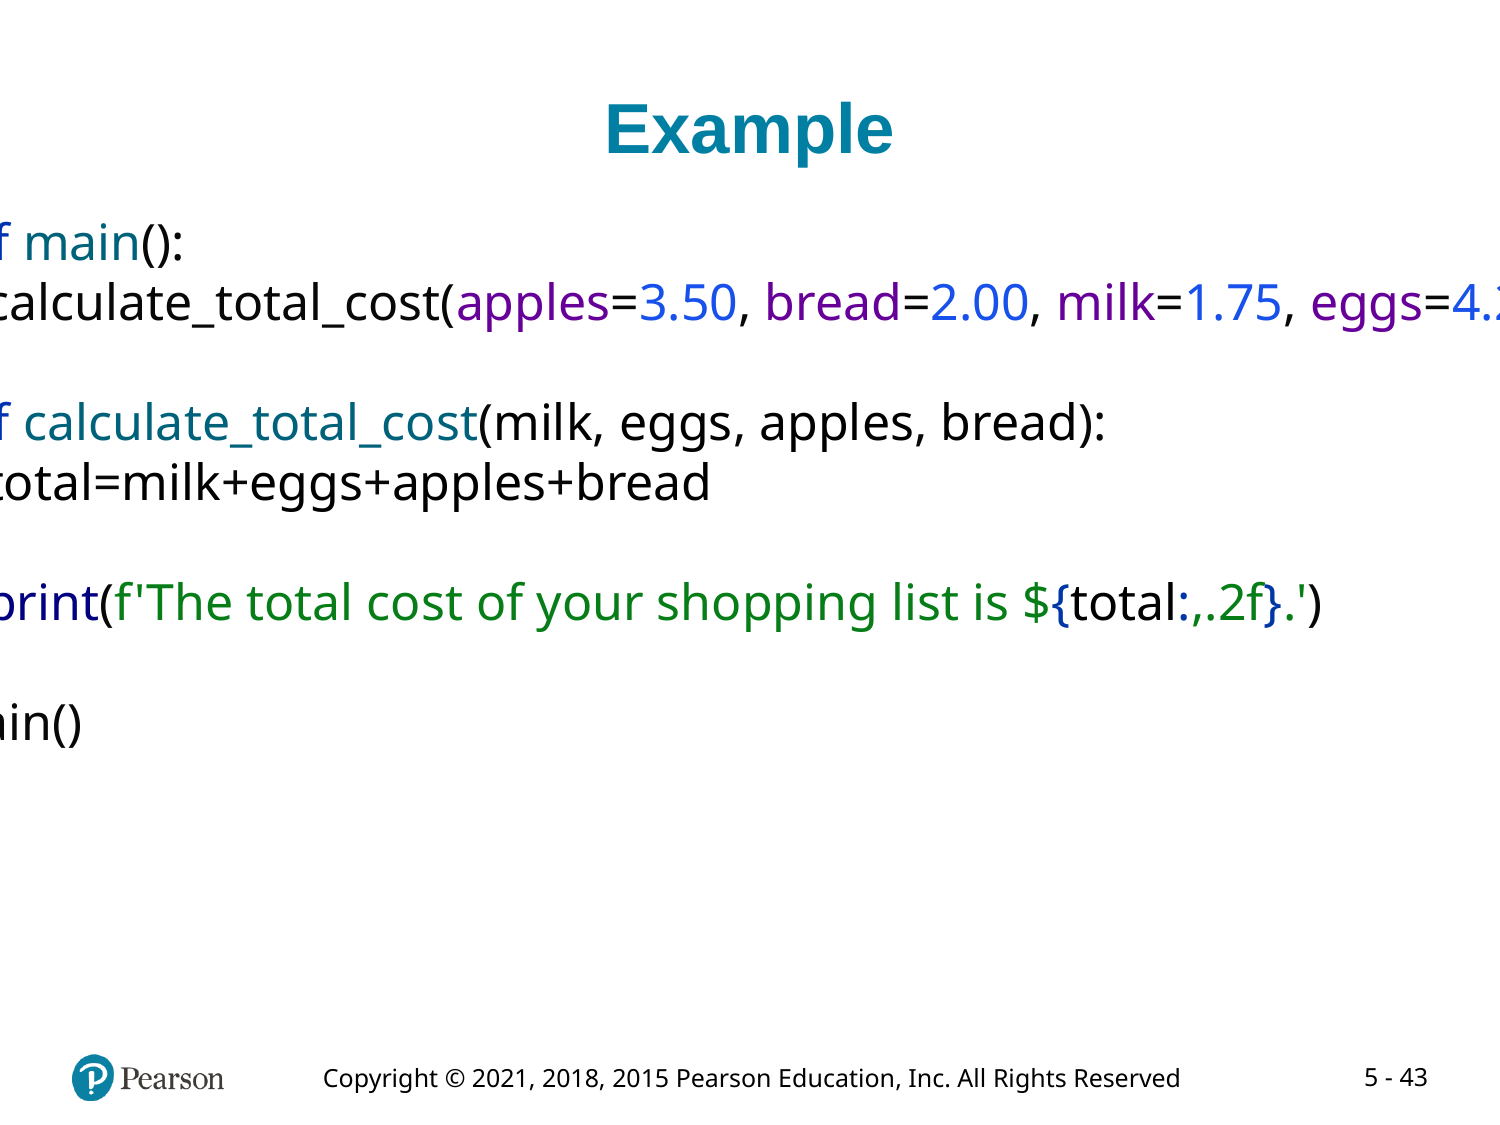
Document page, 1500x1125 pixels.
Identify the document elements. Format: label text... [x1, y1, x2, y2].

picture [99, 1054, 224, 1101]
picture [72, 1087, 83, 1101]
text_box def main(): calculate_total_cost(apples=3.50, bread=2.00, milk=1.75, eggs=4.25) def calculate_total_cost(milk, eggs, apples, bread): total=milk+eggs+apples+bread print(f'The total cost of your shopping list is ${total:,.2f}.') main() [0, 202, 1500, 758]
title Example [75, 0, 1425, 168]
picture [81, 1064, 107, 1089]
picture [72, 1054, 89, 1072]
